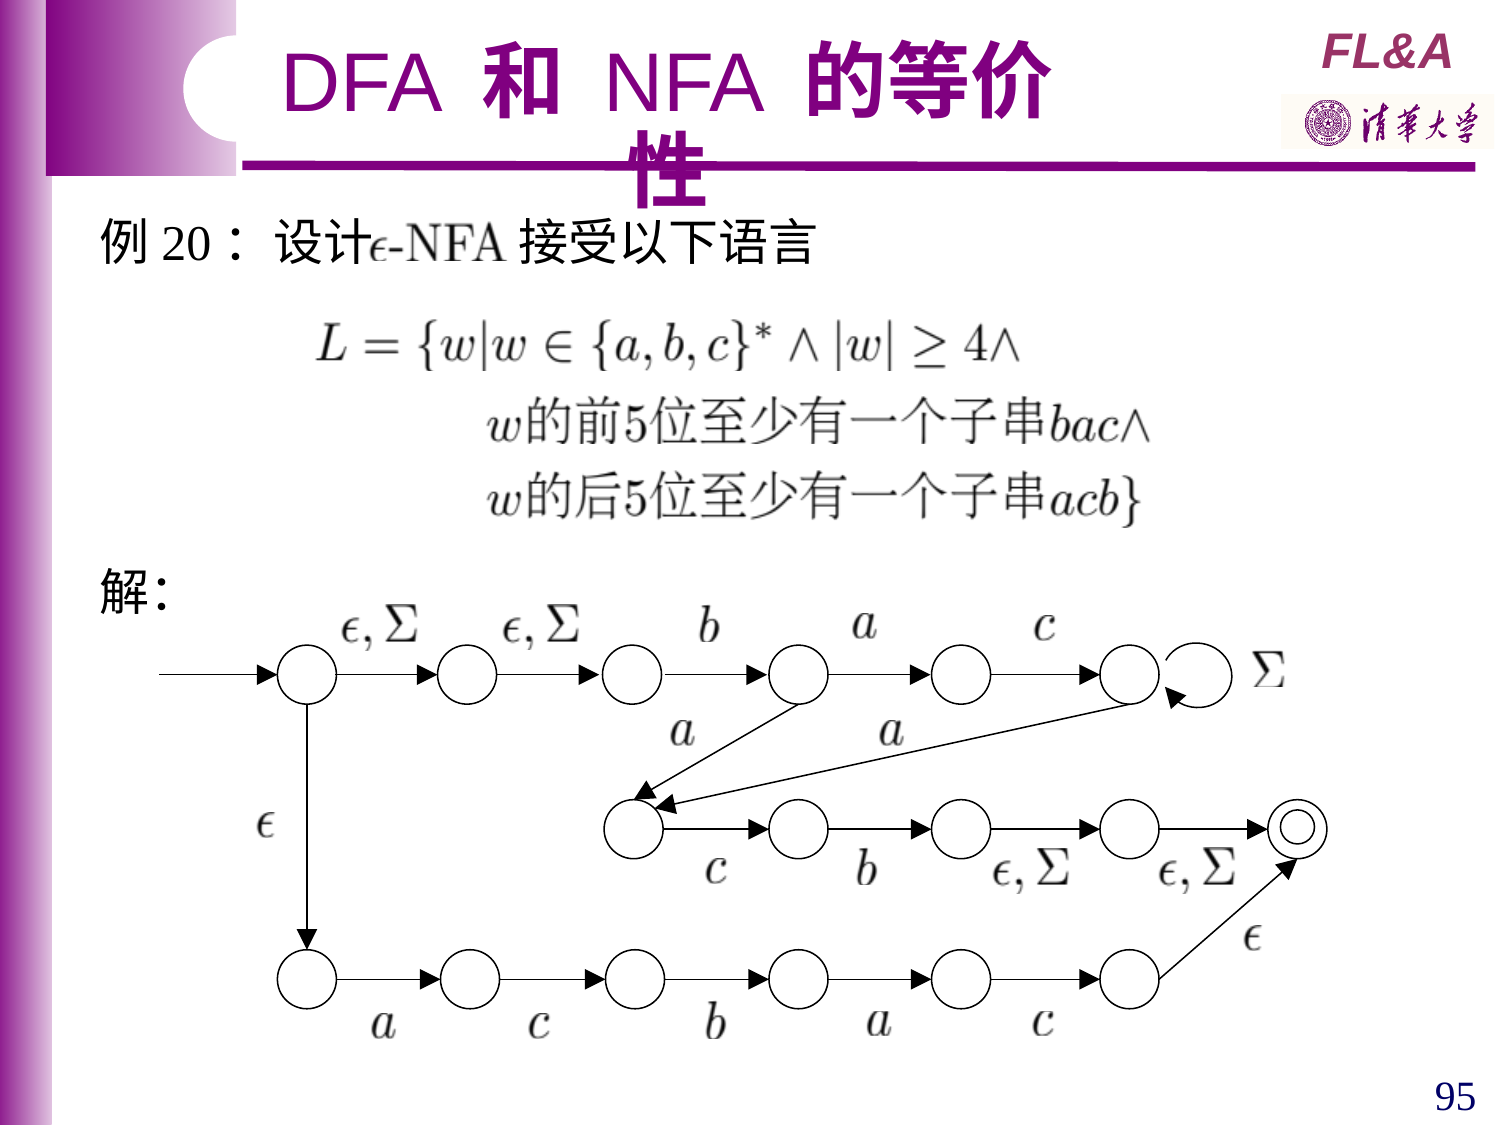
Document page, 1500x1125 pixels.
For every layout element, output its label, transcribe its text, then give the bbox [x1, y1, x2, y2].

picture [265, 220, 610, 261]
picture [1281, 94, 1495, 149]
picture [383, 395, 1253, 445]
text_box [159, 603, 1389, 895]
picture [211, 317, 1123, 371]
picture [383, 469, 1243, 528]
text_box 95 [1411, 1061, 1500, 1125]
text_box 解： [84, 553, 1436, 628]
text_box DFA 和 NFA 的等价性 [242, 31, 1093, 202]
text_box 例20：设计 接受以下语言 [84, 202, 1436, 278]
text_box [152, 703, 1367, 1039]
